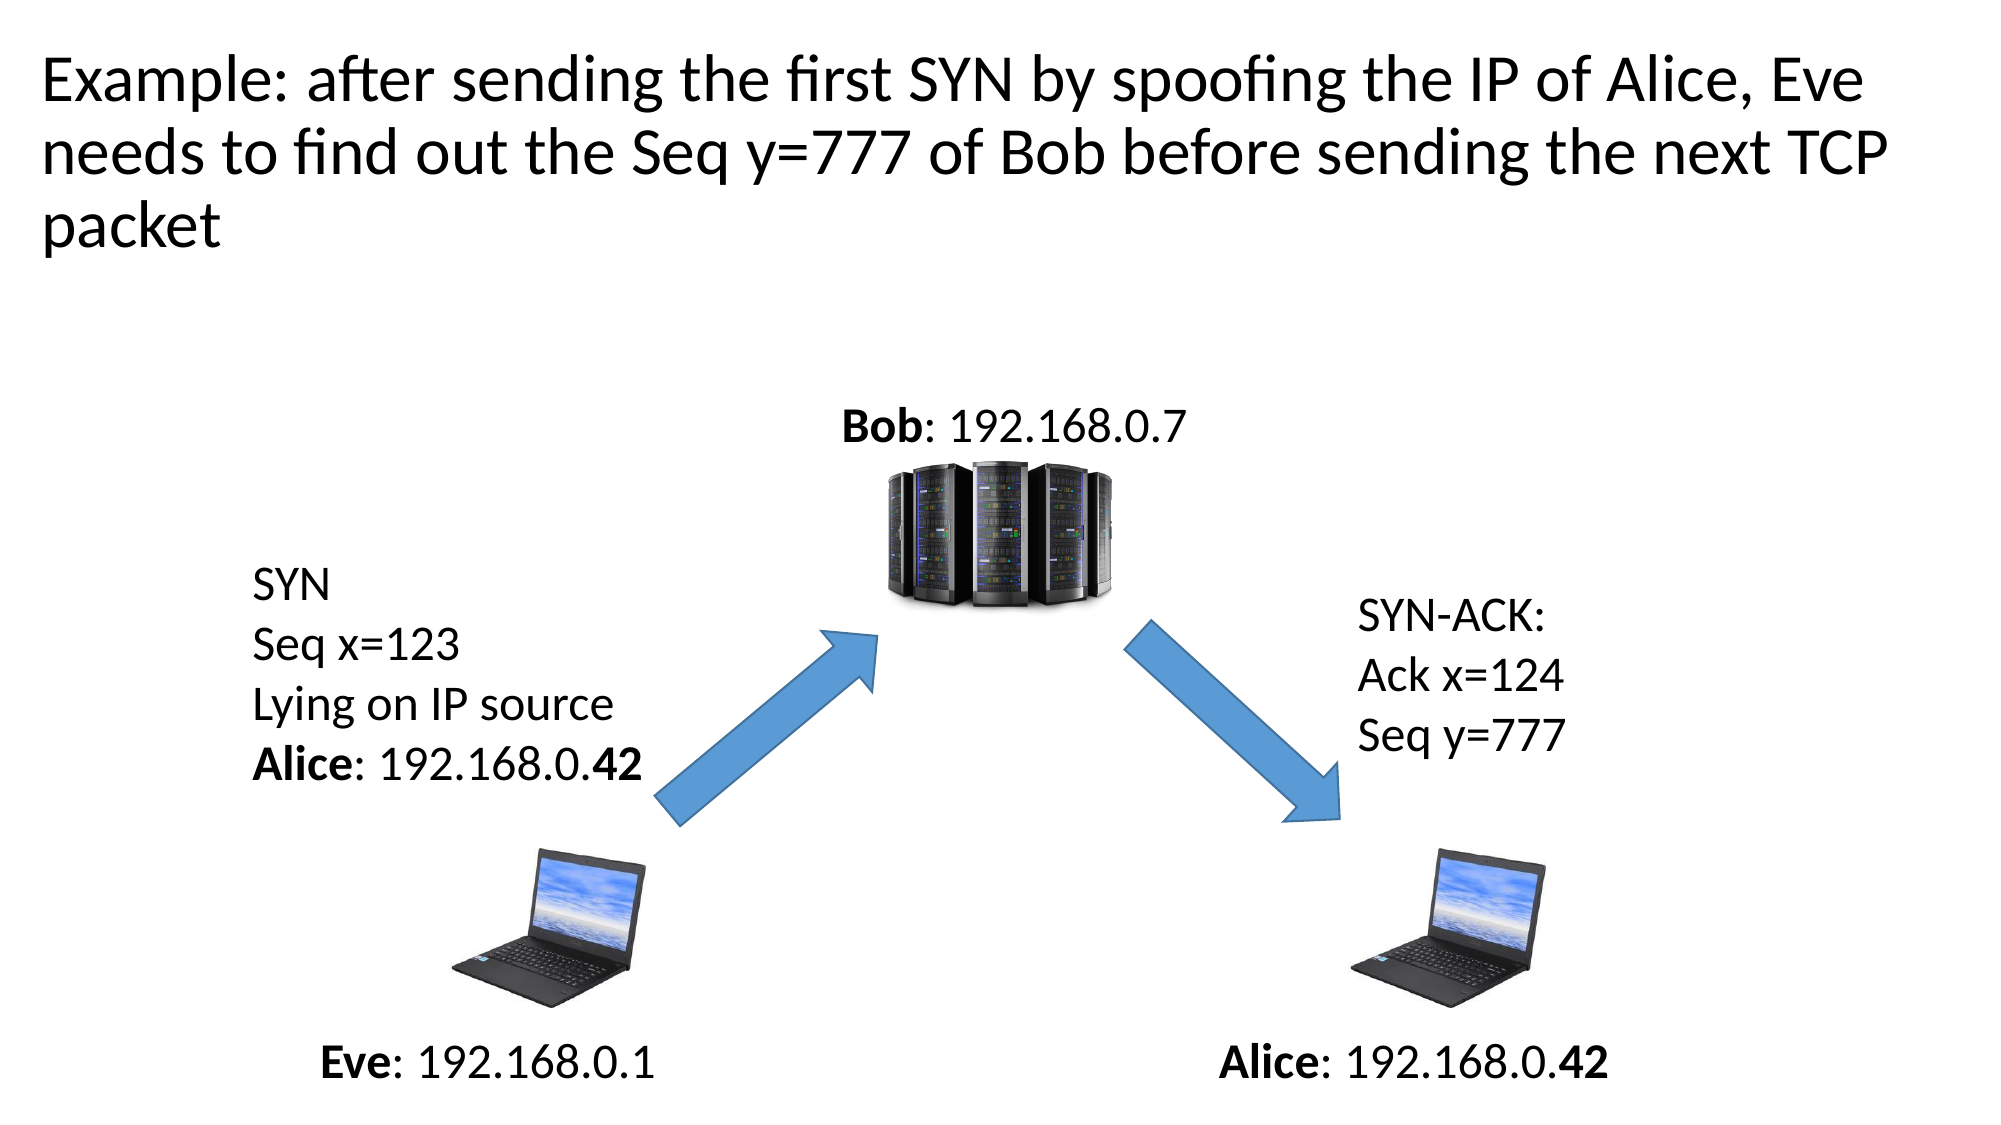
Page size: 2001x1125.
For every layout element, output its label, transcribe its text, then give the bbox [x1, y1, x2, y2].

picture [442, 848, 655, 1008]
text_box [1123, 618, 1341, 823]
text_box SYN-ACK: Ack x=124 Seq y=777 [1342, 574, 1582, 769]
picture [1341, 848, 1555, 1008]
text_box Bob: 192.168.0.7 [826, 385, 1203, 461]
picture [888, 461, 1112, 624]
text_box Alice: 192.168.0.42 [1203, 1020, 1625, 1096]
text_box Eve: 192.168.0.1 [305, 1020, 671, 1096]
text_box [655, 629, 879, 828]
list Example: after sending the first SYN by spoofing the IP of Alice, Eve needs to find out the Seq y=777 of Bob before sending the next TCP packet [26, 35, 1961, 271]
text_box SYN Seq x=123 Lying on IP source Alice: 192.168.0.42 [237, 542, 658, 798]
